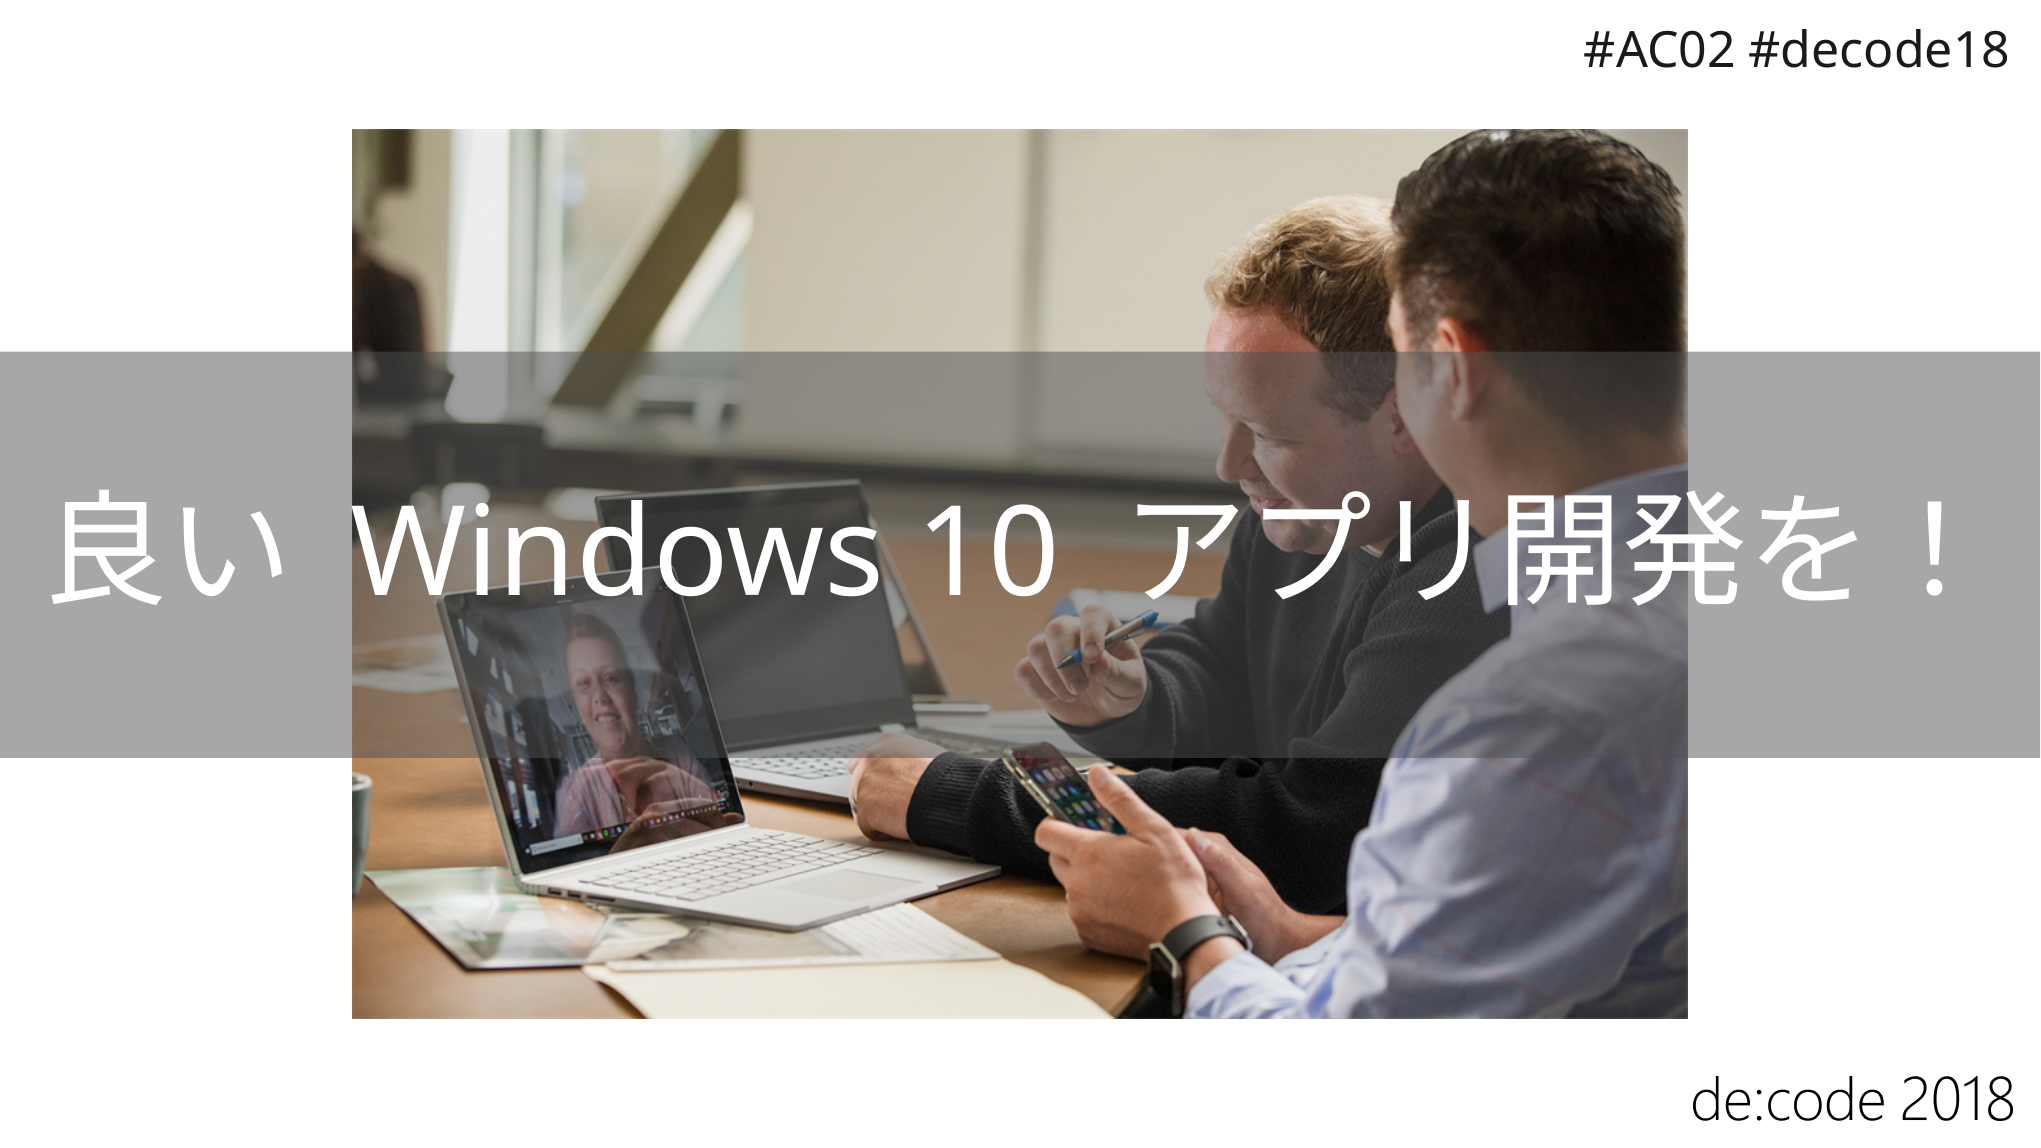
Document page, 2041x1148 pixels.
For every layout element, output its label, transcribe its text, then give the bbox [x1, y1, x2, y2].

text_box 良い Windows 10 アプリ開発を！ [0, 351, 352, 758]
text_box 良い Windows 10 アプリ開発を！ [1689, 351, 2041, 758]
picture [1693, 1076, 2013, 1121]
picture [352, 128, 1689, 1019]
